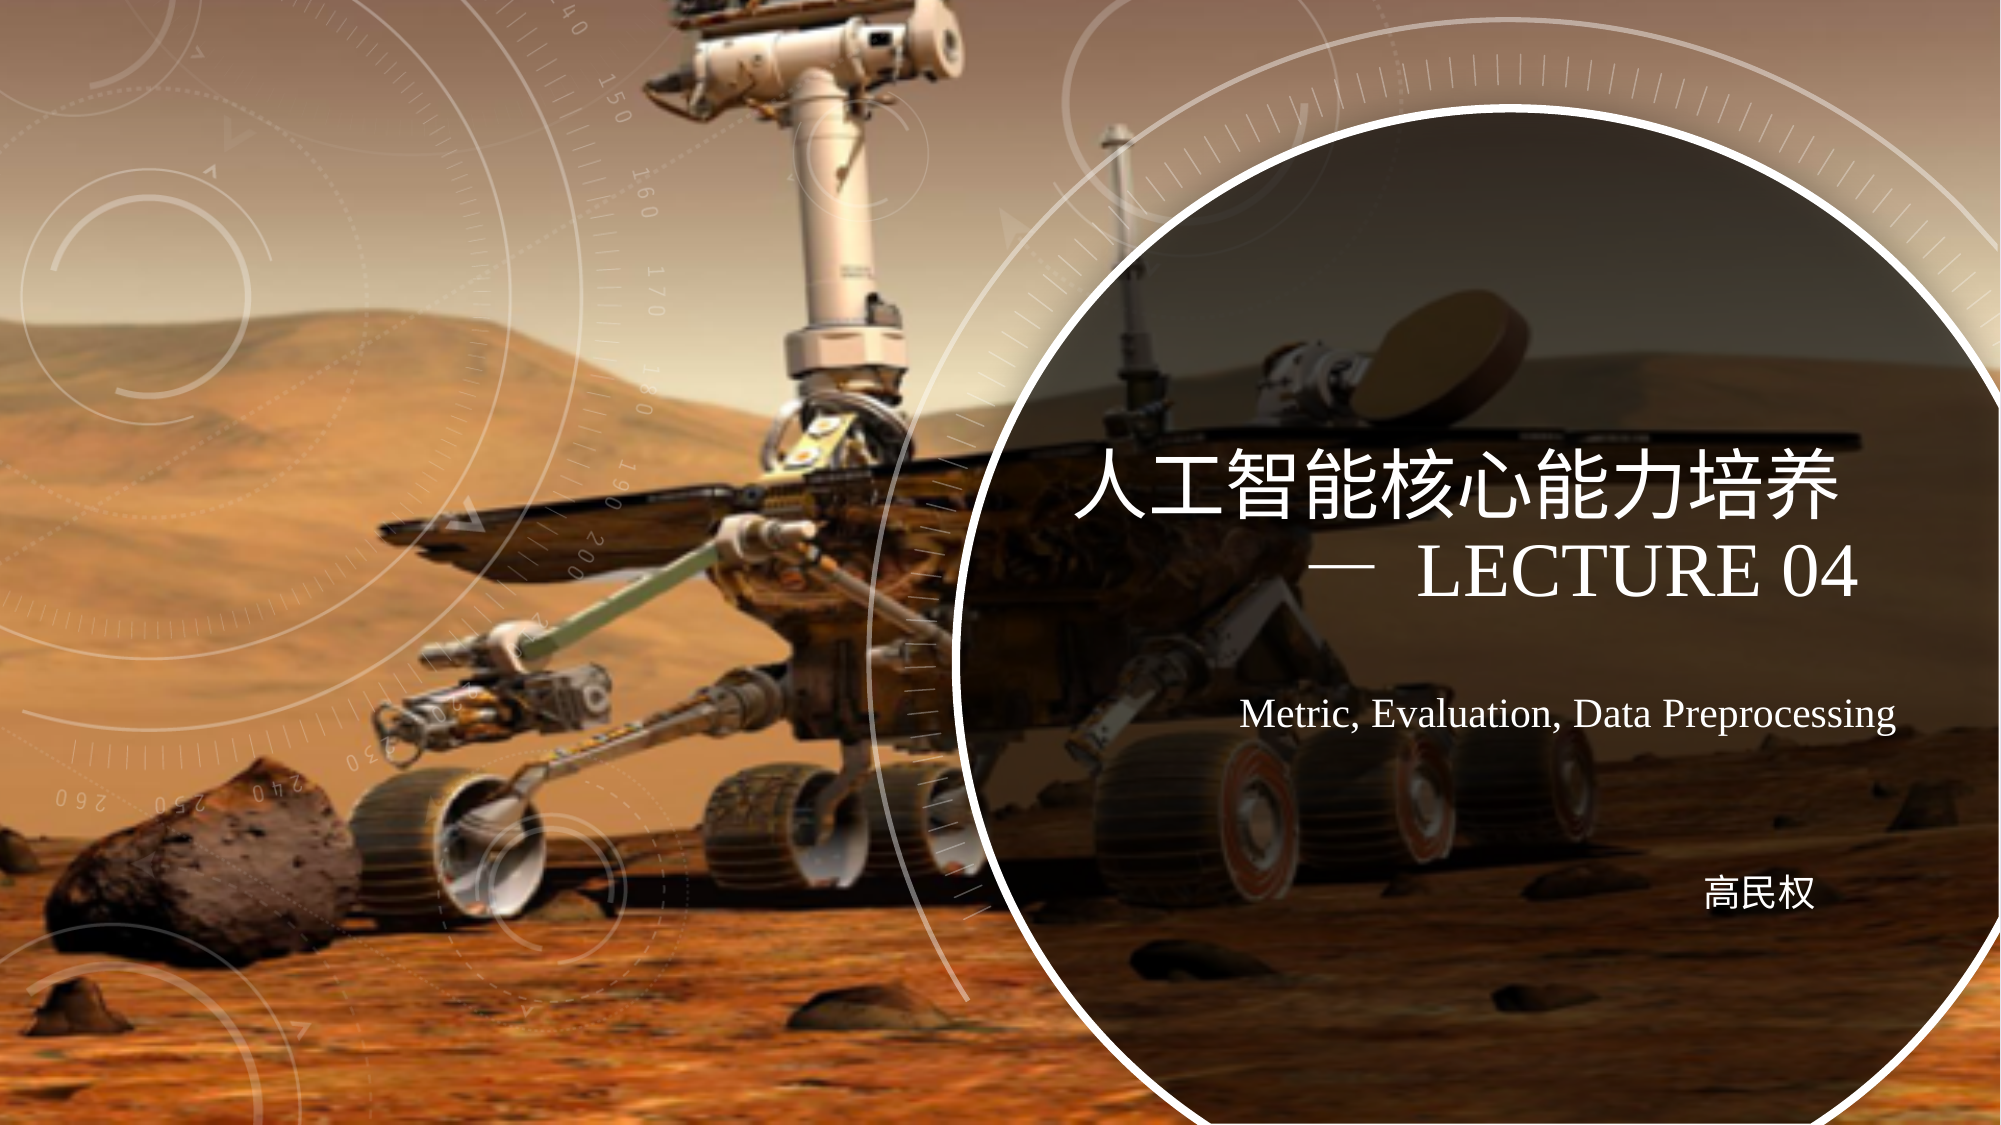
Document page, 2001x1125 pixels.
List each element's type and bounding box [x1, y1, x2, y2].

text_box [904, 54, 2000, 914]
picture [0, 0, 2001, 1125]
